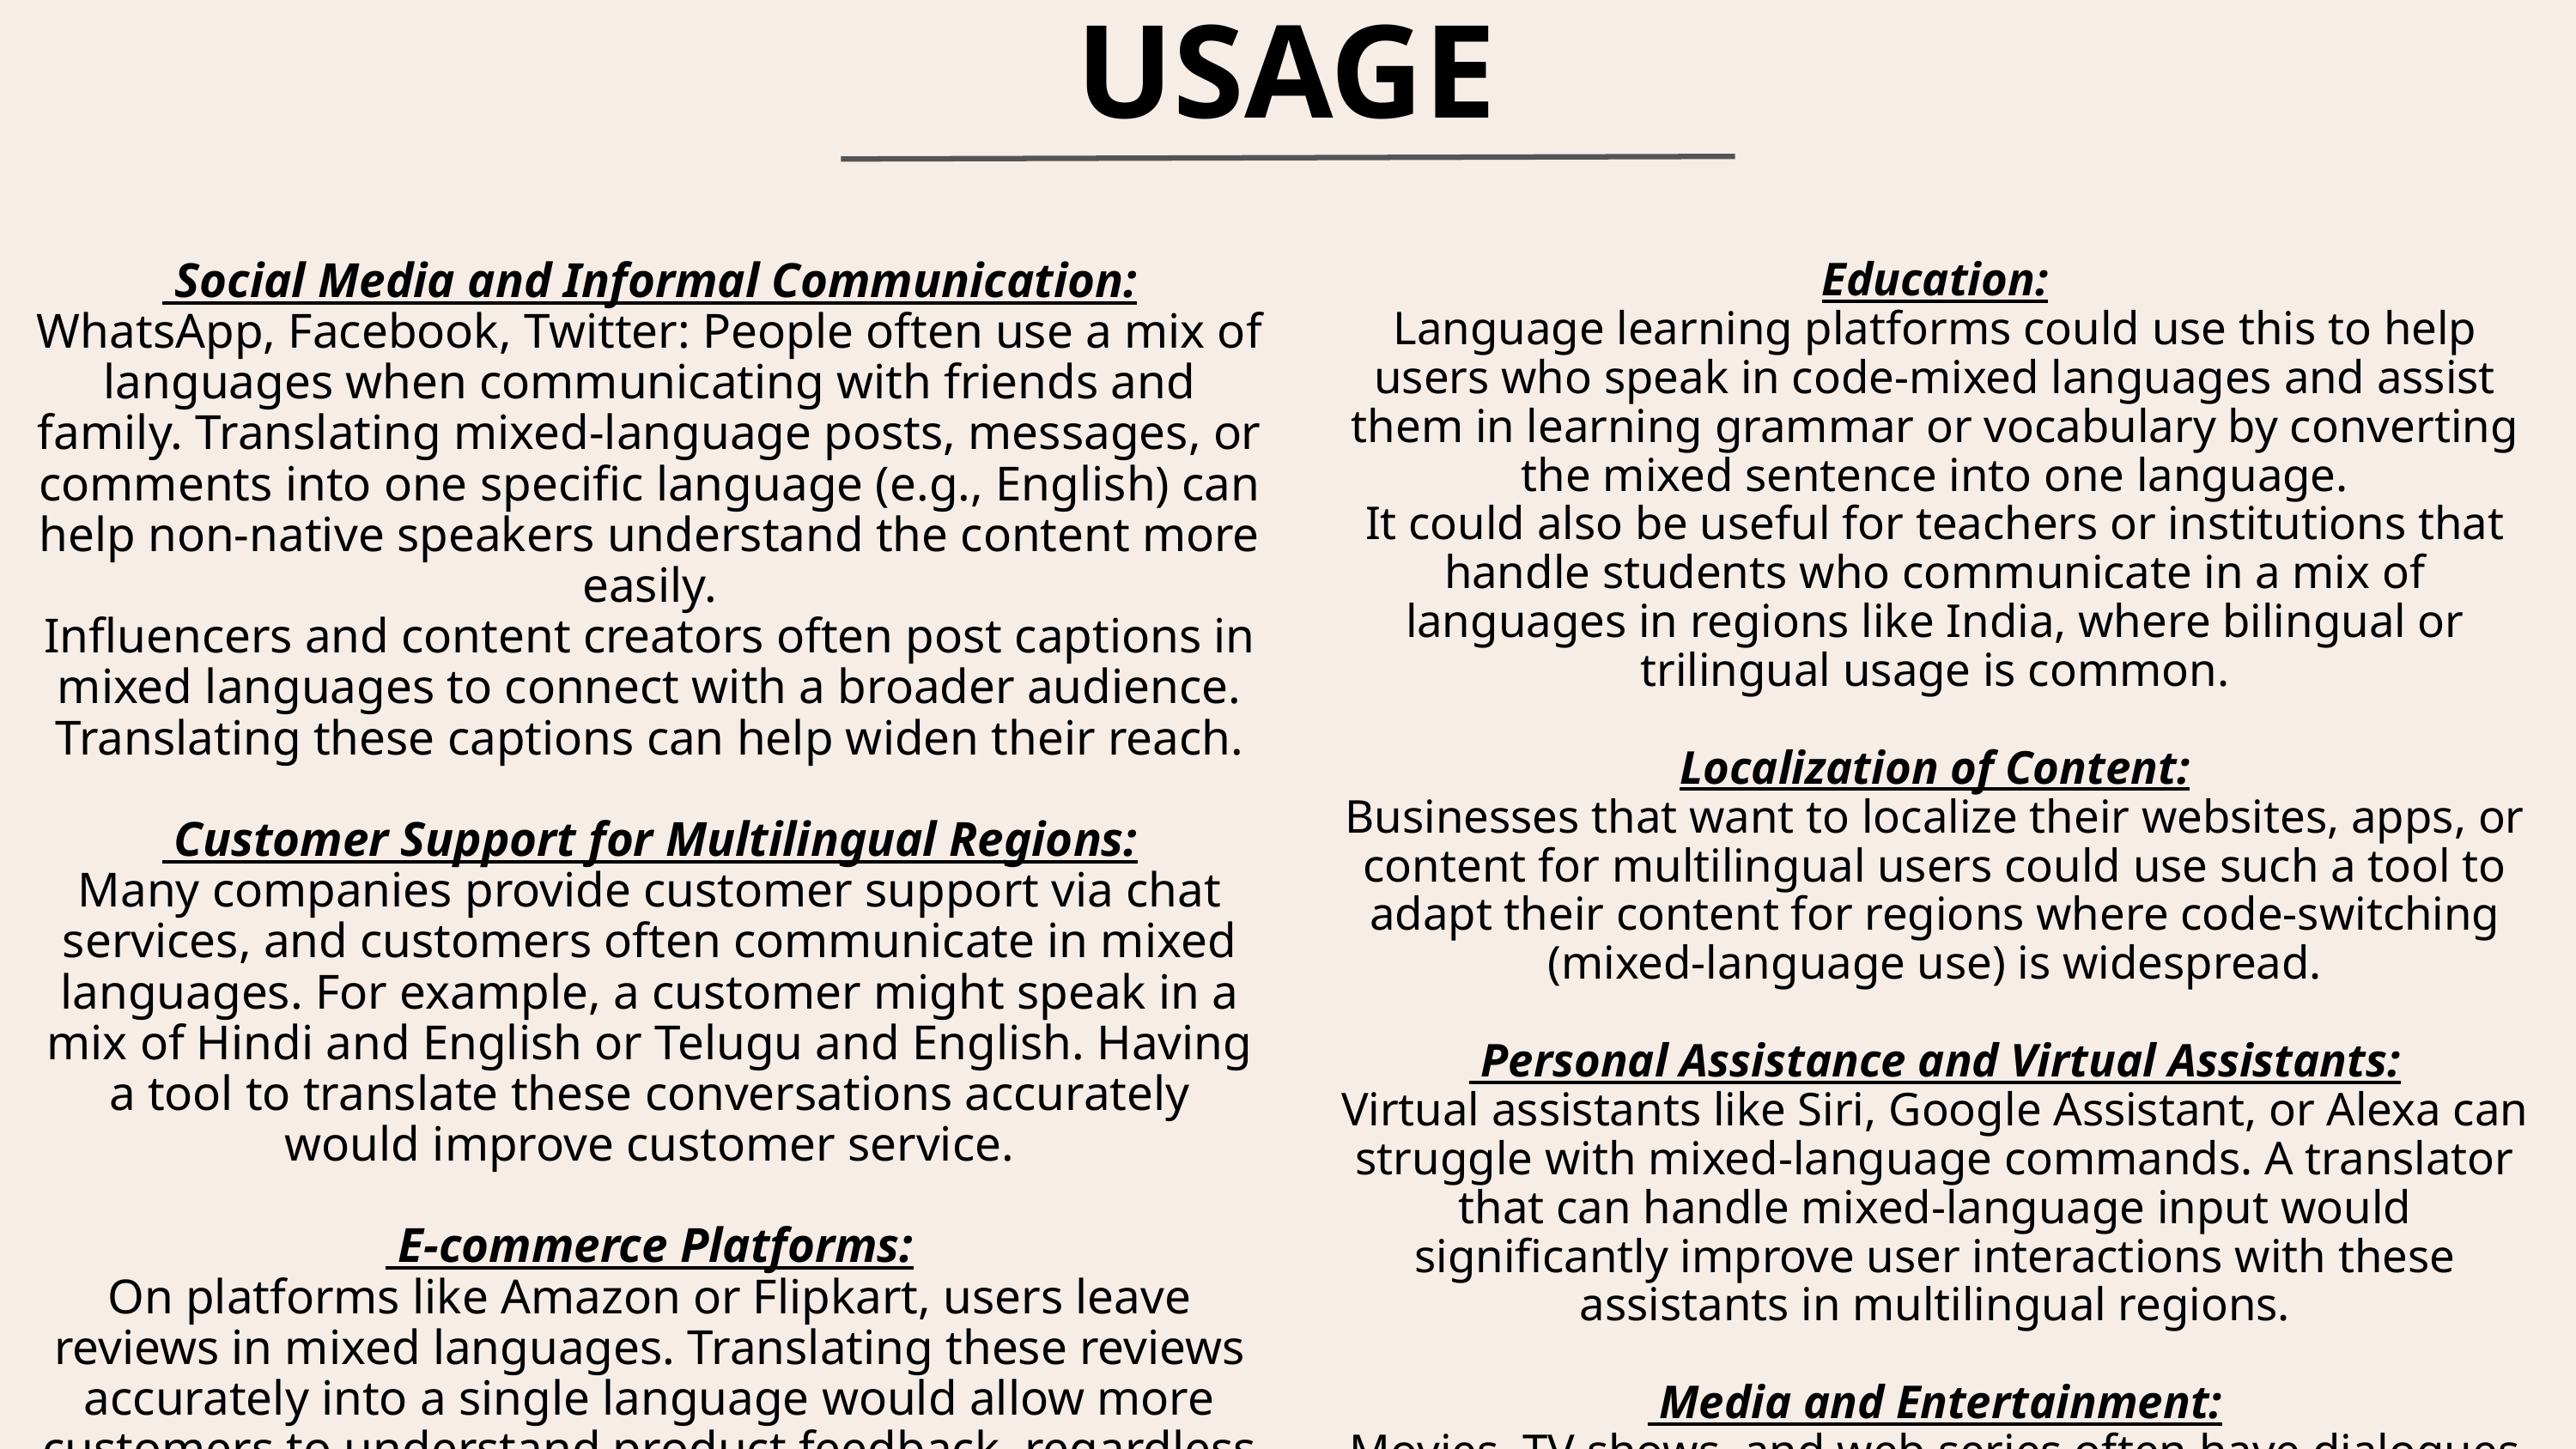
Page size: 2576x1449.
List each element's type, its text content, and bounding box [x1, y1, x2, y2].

text_box Social Media and Informal Communication: WhatsApp, Facebook, Twitter: People often use a mix of languages when communicating with friends and family. Translating mixed-language posts, messages, or comments into one specific language (e.g., English) can help non-native speakers understand the content more easily. Influencers and content creators often post captions in mixed languages to connect with a broader audience. Translating these captions can help widen their reach. Customer Support for Multilingual Regions: Many companies provide customer support via chat services, and customers often communicate in mixed languages. For example, a customer might speak in a mix of Hindi and English or Telugu and English. Having a tool to translate these conversations accurately would improve customer service. E-commerce Platforms: On platforms like Amazon or Flipkart, users leave reviews in mixed languages. Translating these reviews accurately into a single language would allow more customers to understand product feedback, regardless of their language proficiency. [36, 256, 1263, 1449]
text_box USAGE [1076, 2, 1971, 144]
text_box Education: Language learning platforms could use this to help users who speak in code-mixed languages and assist them in learning grammar or vocabulary by converting the mixed sentence into one language. It could also be useful for teachers or institutions that handle students who communicate in a mix of languages in regions like India, where bilingual or trilingual usage is common. Localization of Content: Businesses that want to localize their websites, apps, or content for multilingual users could use such a tool to adapt their content for regions where code-switching (mixed-language use) is widespread. Personal Assistance and Virtual Assistants: Virtual assistants like Siri, Google Assistant, or Alexa can struggle with mixed-language commands. A translator that can handle mixed-language input would significantly improve user interactions with these assistants in multilingual regions. Media and Entertainment: Movies, TV shows, and web series often have dialogues in Hinglish or other language mixes. Subtitles or dubbing services could use this technology to create accurate translations for multilingual audiences. [1334, 256, 2537, 1449]
